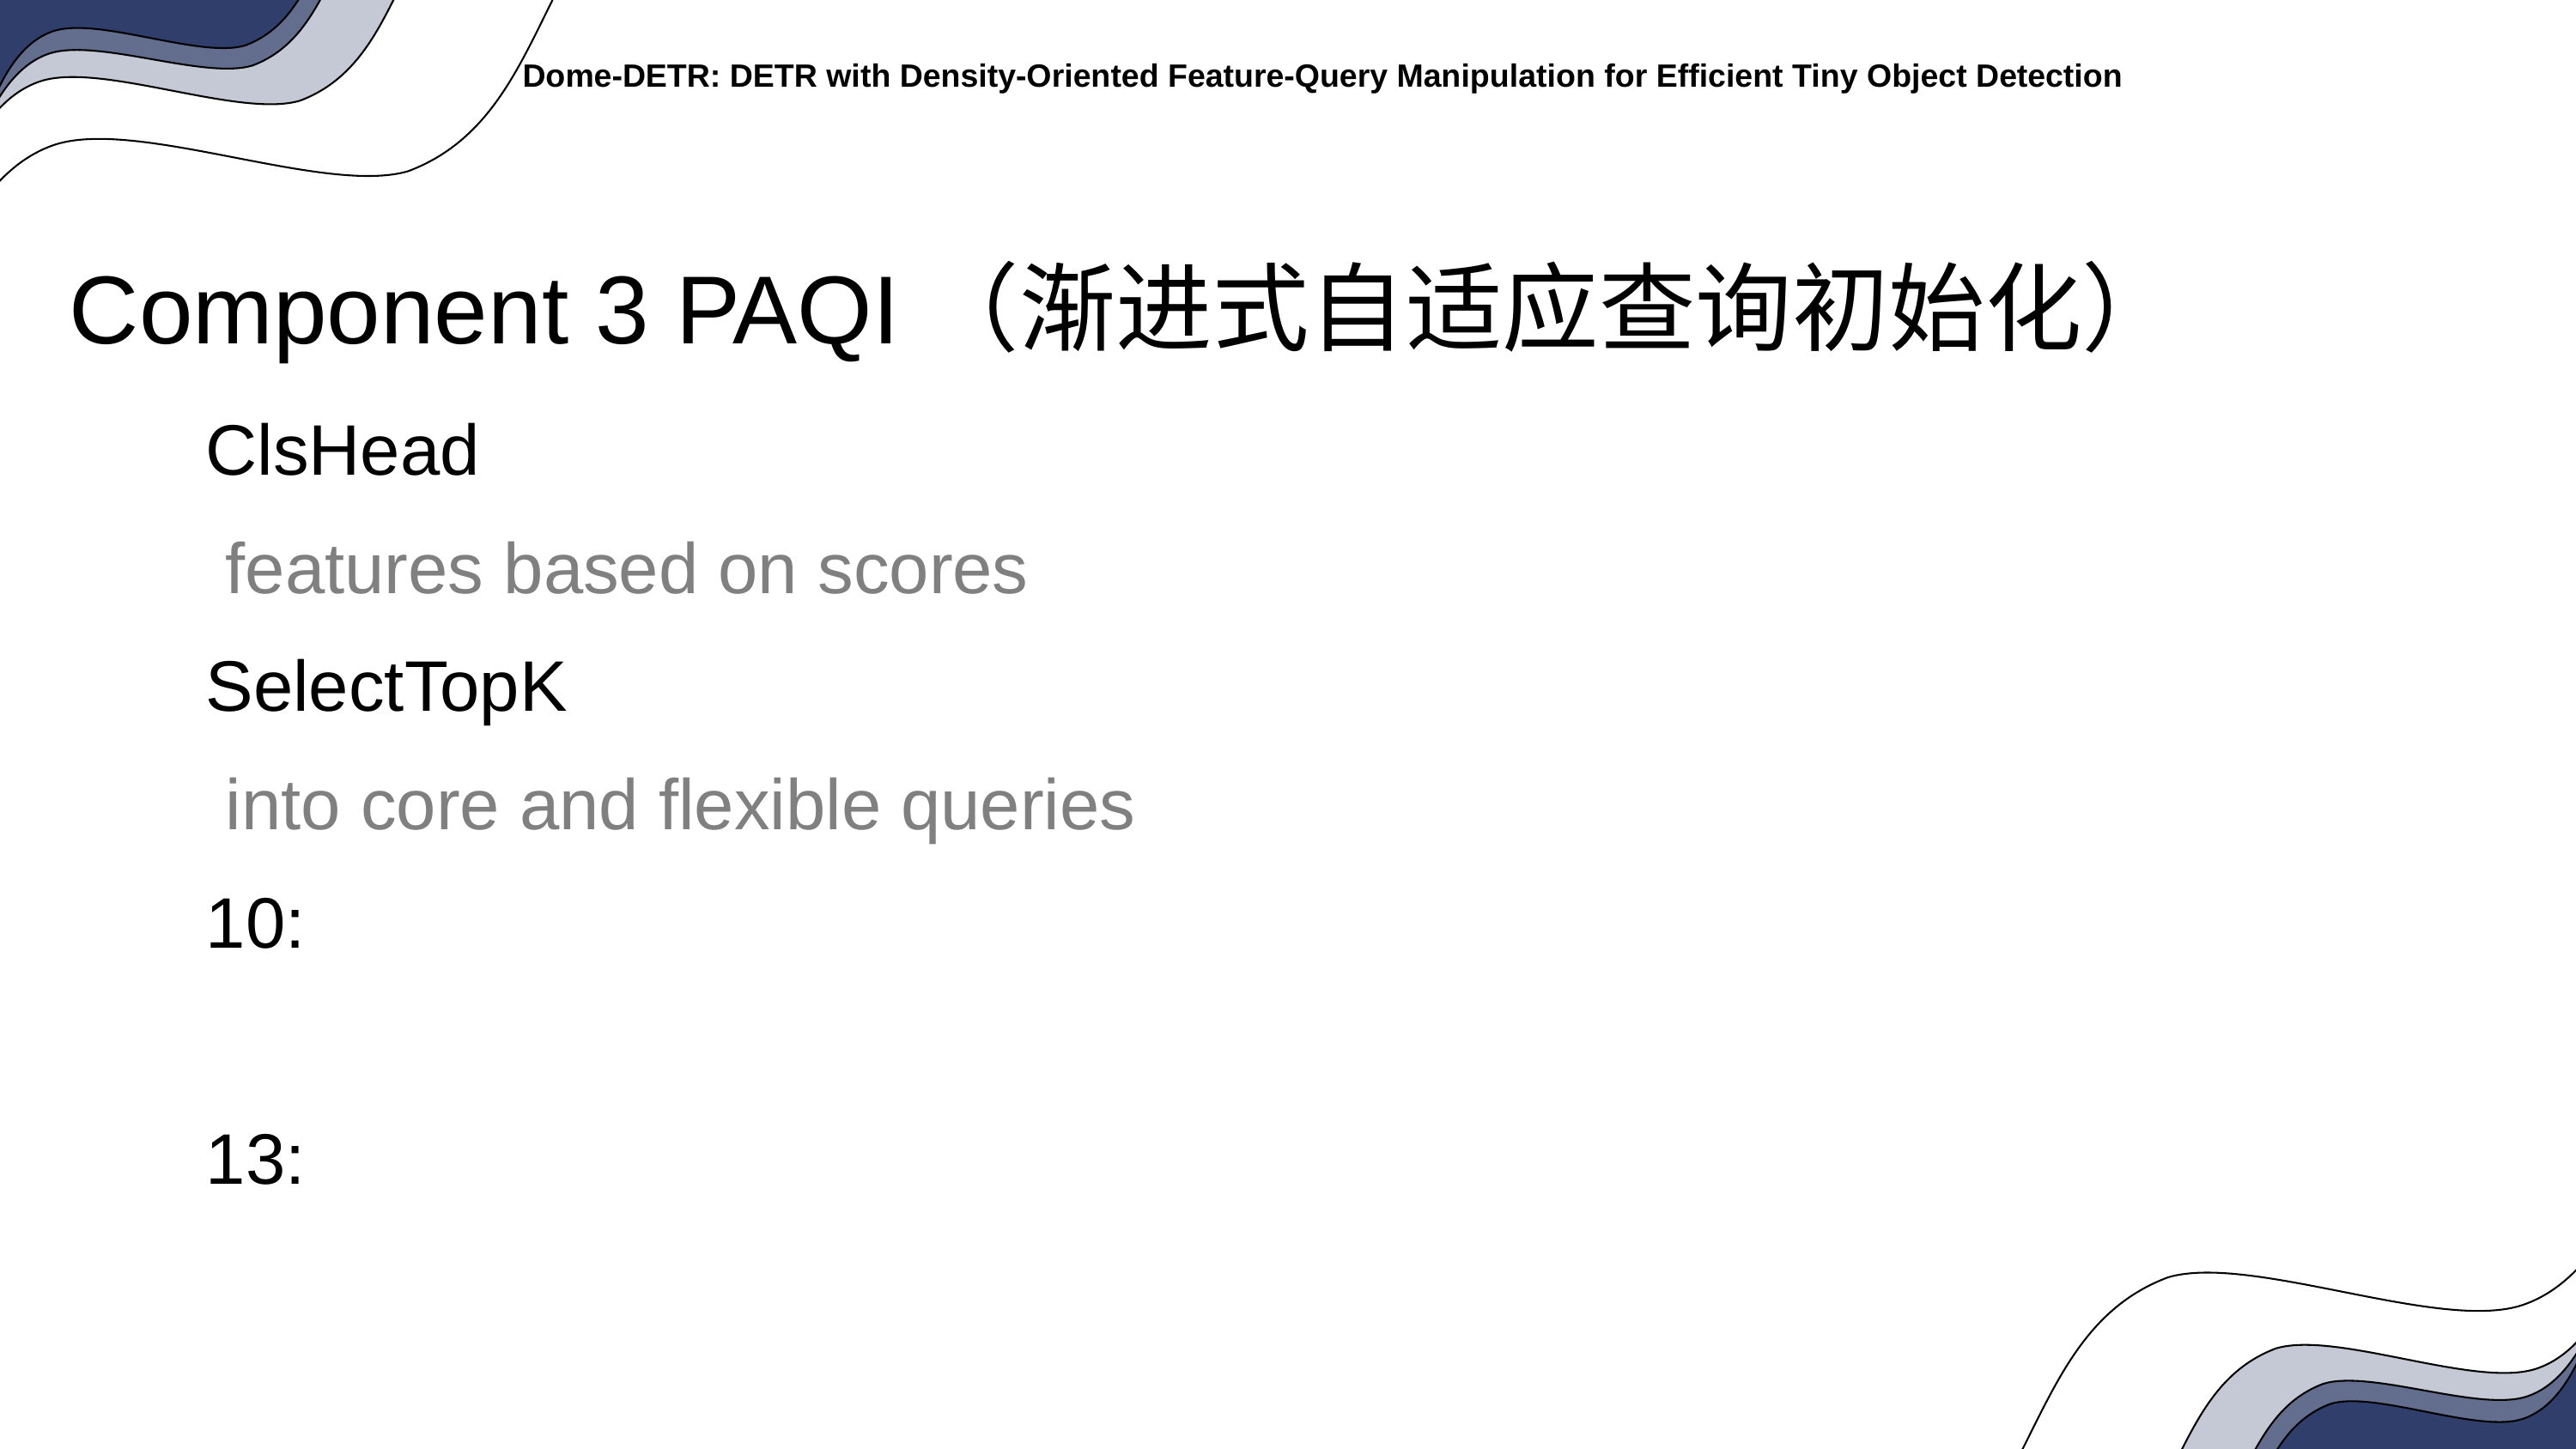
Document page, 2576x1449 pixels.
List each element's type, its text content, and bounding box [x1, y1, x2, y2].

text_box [0, 0, 596, 426]
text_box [1980, 1025, 2576, 1449]
text_box Component 3 PAQI（渐进式自适应查询初始化） [599, 240, 2227, 369]
